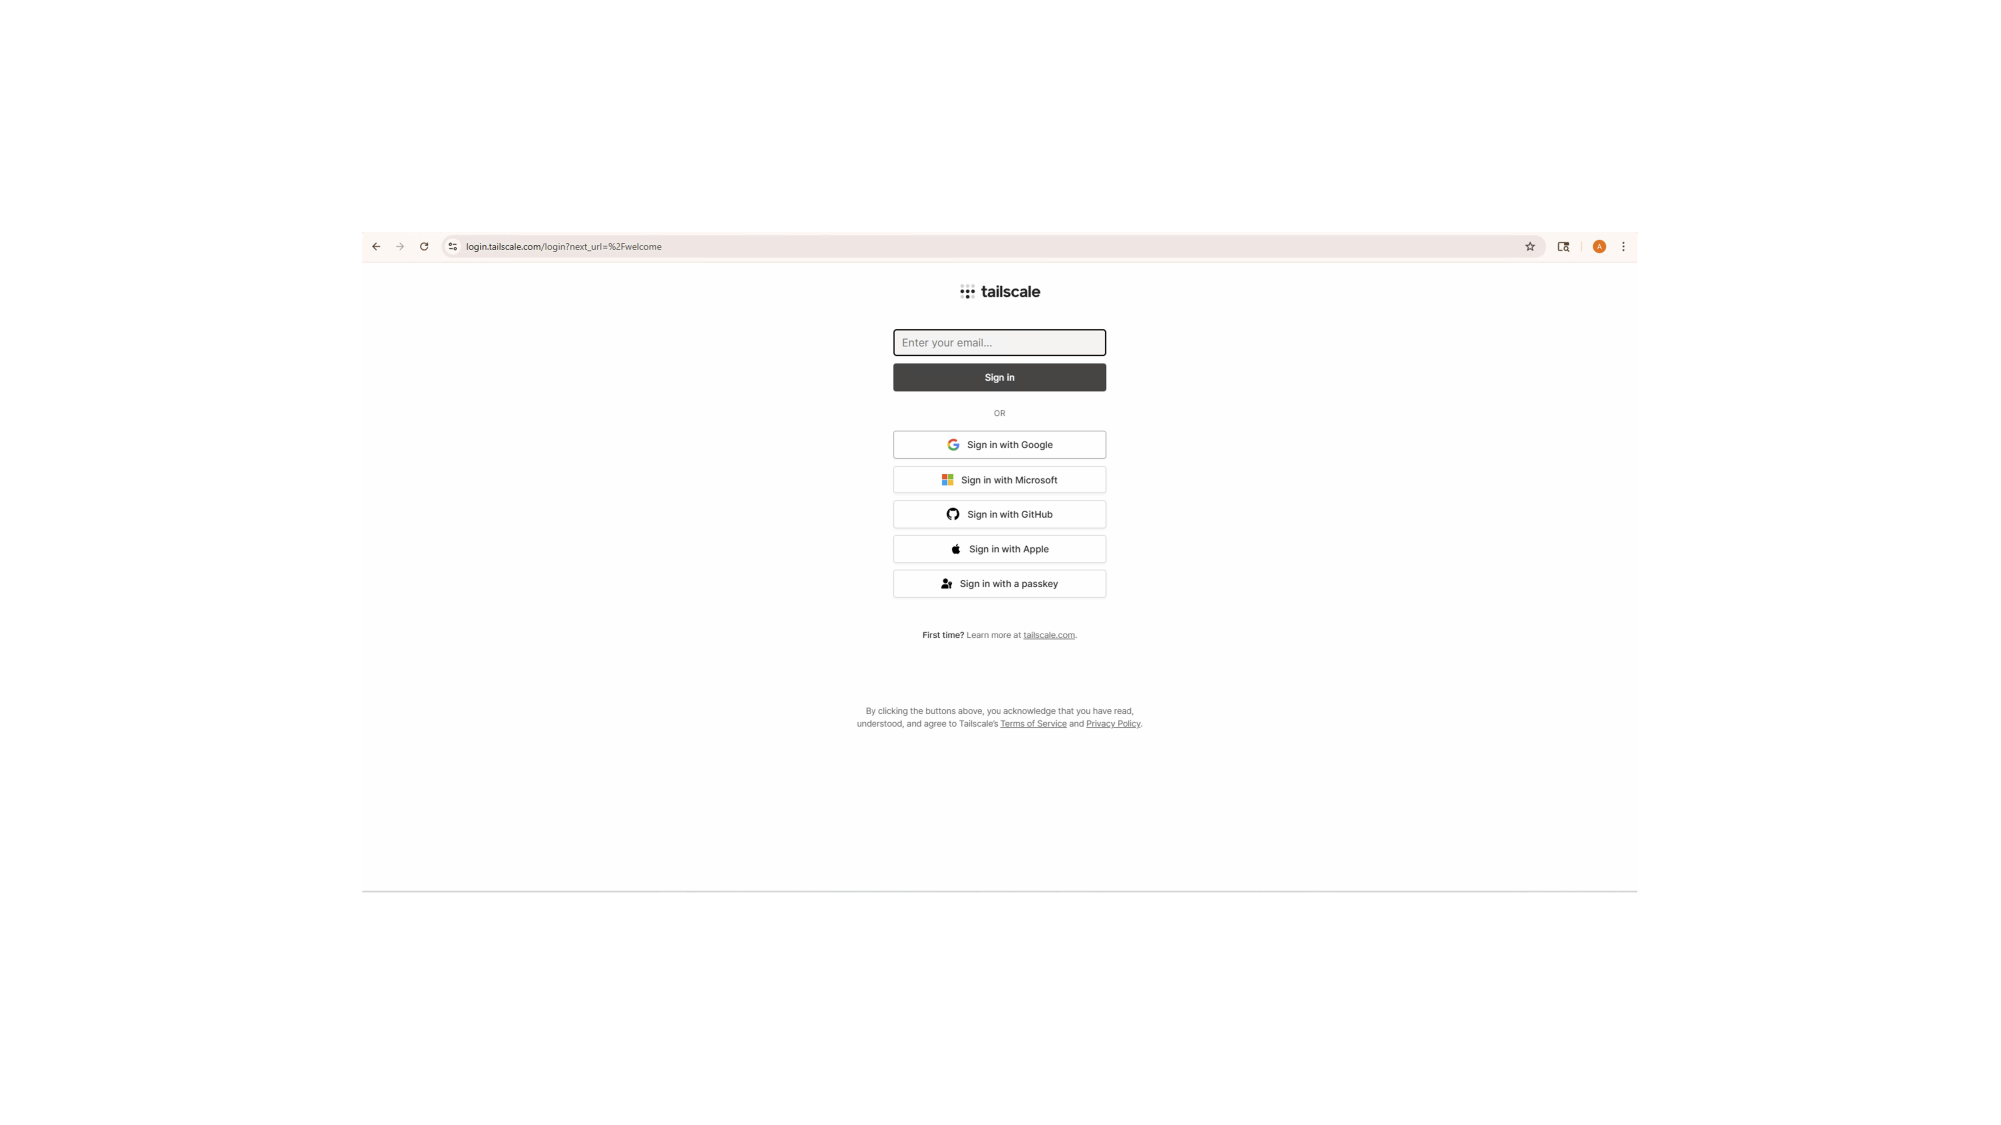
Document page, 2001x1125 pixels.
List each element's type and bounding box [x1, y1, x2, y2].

picture [361, 231, 1638, 893]
